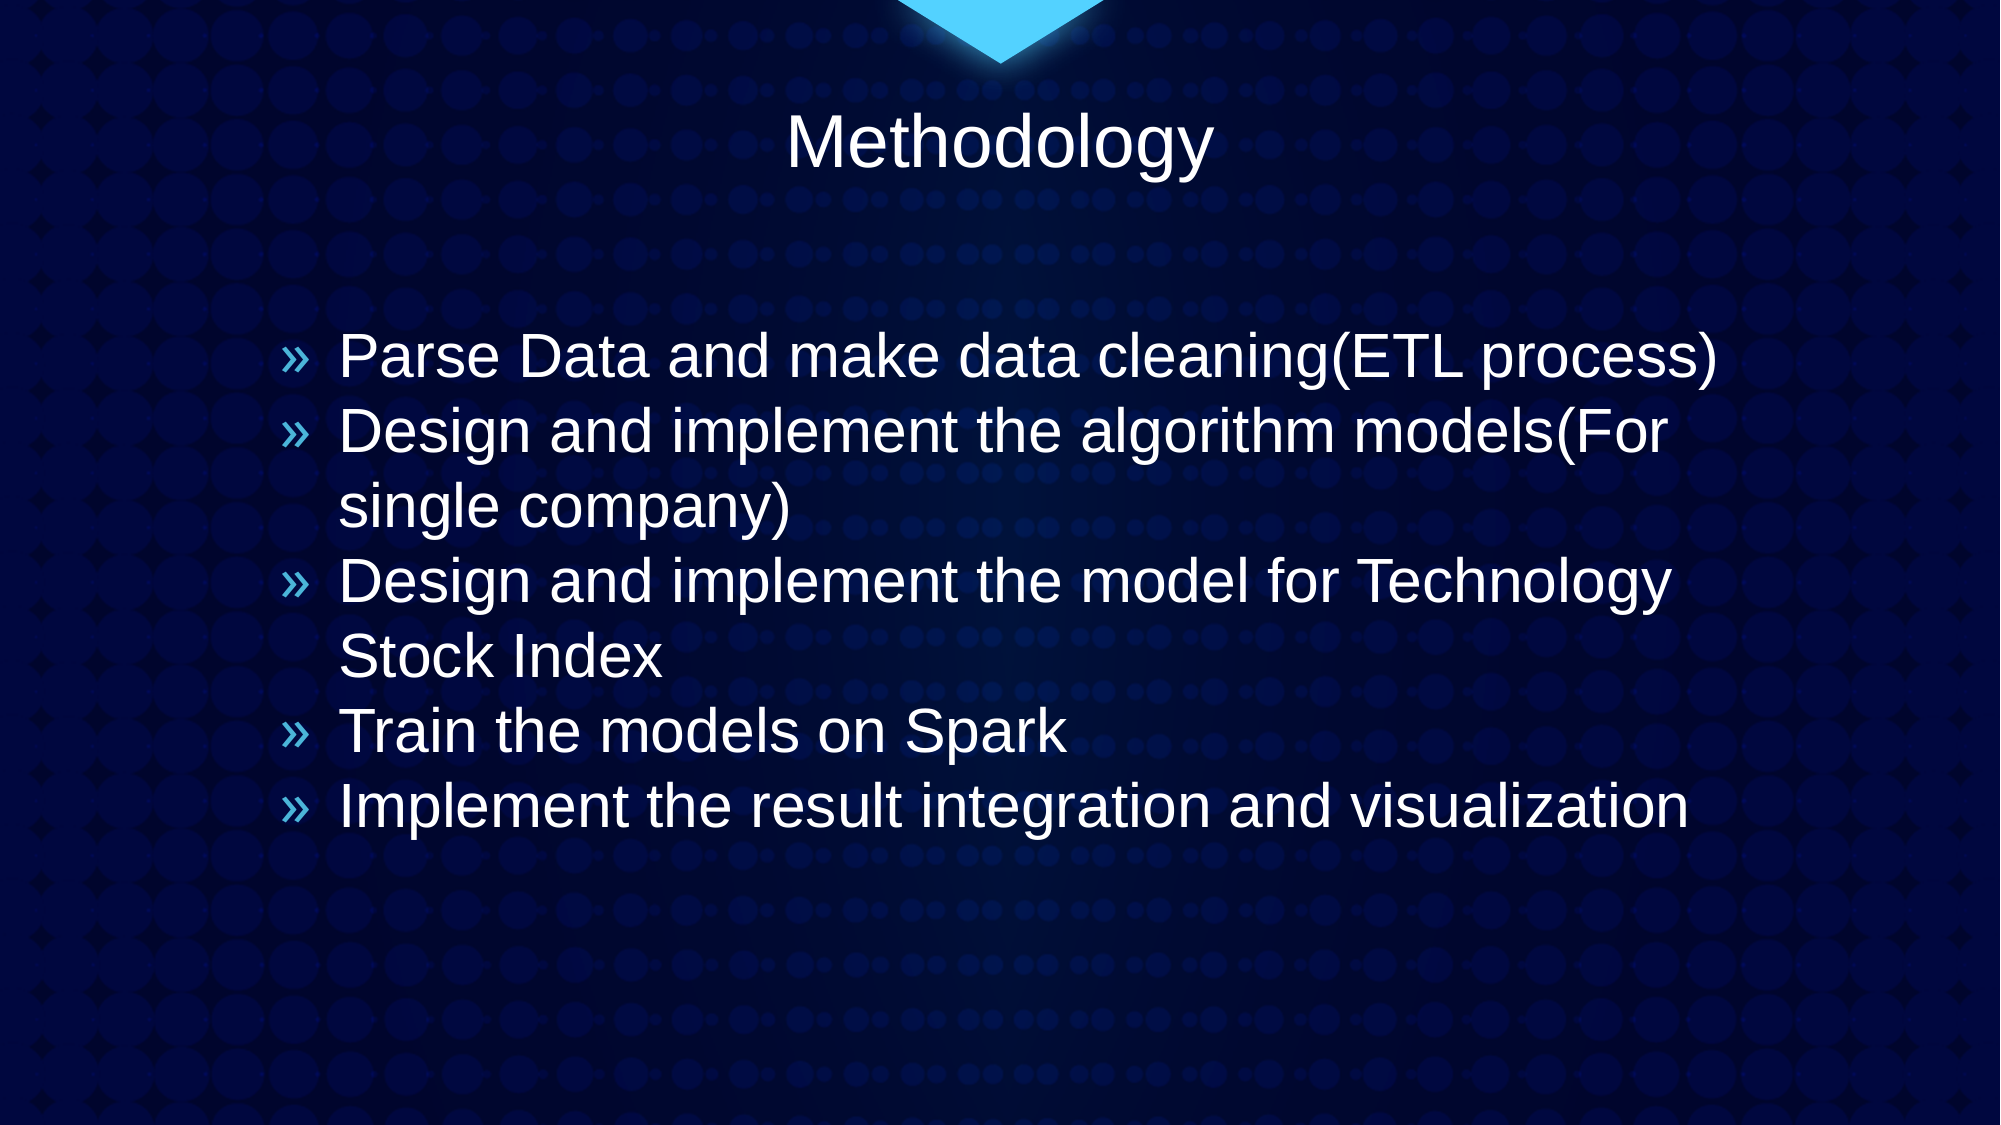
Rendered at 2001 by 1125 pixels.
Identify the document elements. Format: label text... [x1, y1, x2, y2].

text_box Methodology [681, 85, 1318, 192]
text_box Parse Data and make data cleaning(ETL process) Design and implement the algorithm models(For single company) Design and implement the model for Technology Stock Index Train the models on Spark Implement the result integration and visualization [248, 300, 1794, 909]
picture [0, 0, 2000, 1125]
text_box [897, 0, 1104, 64]
